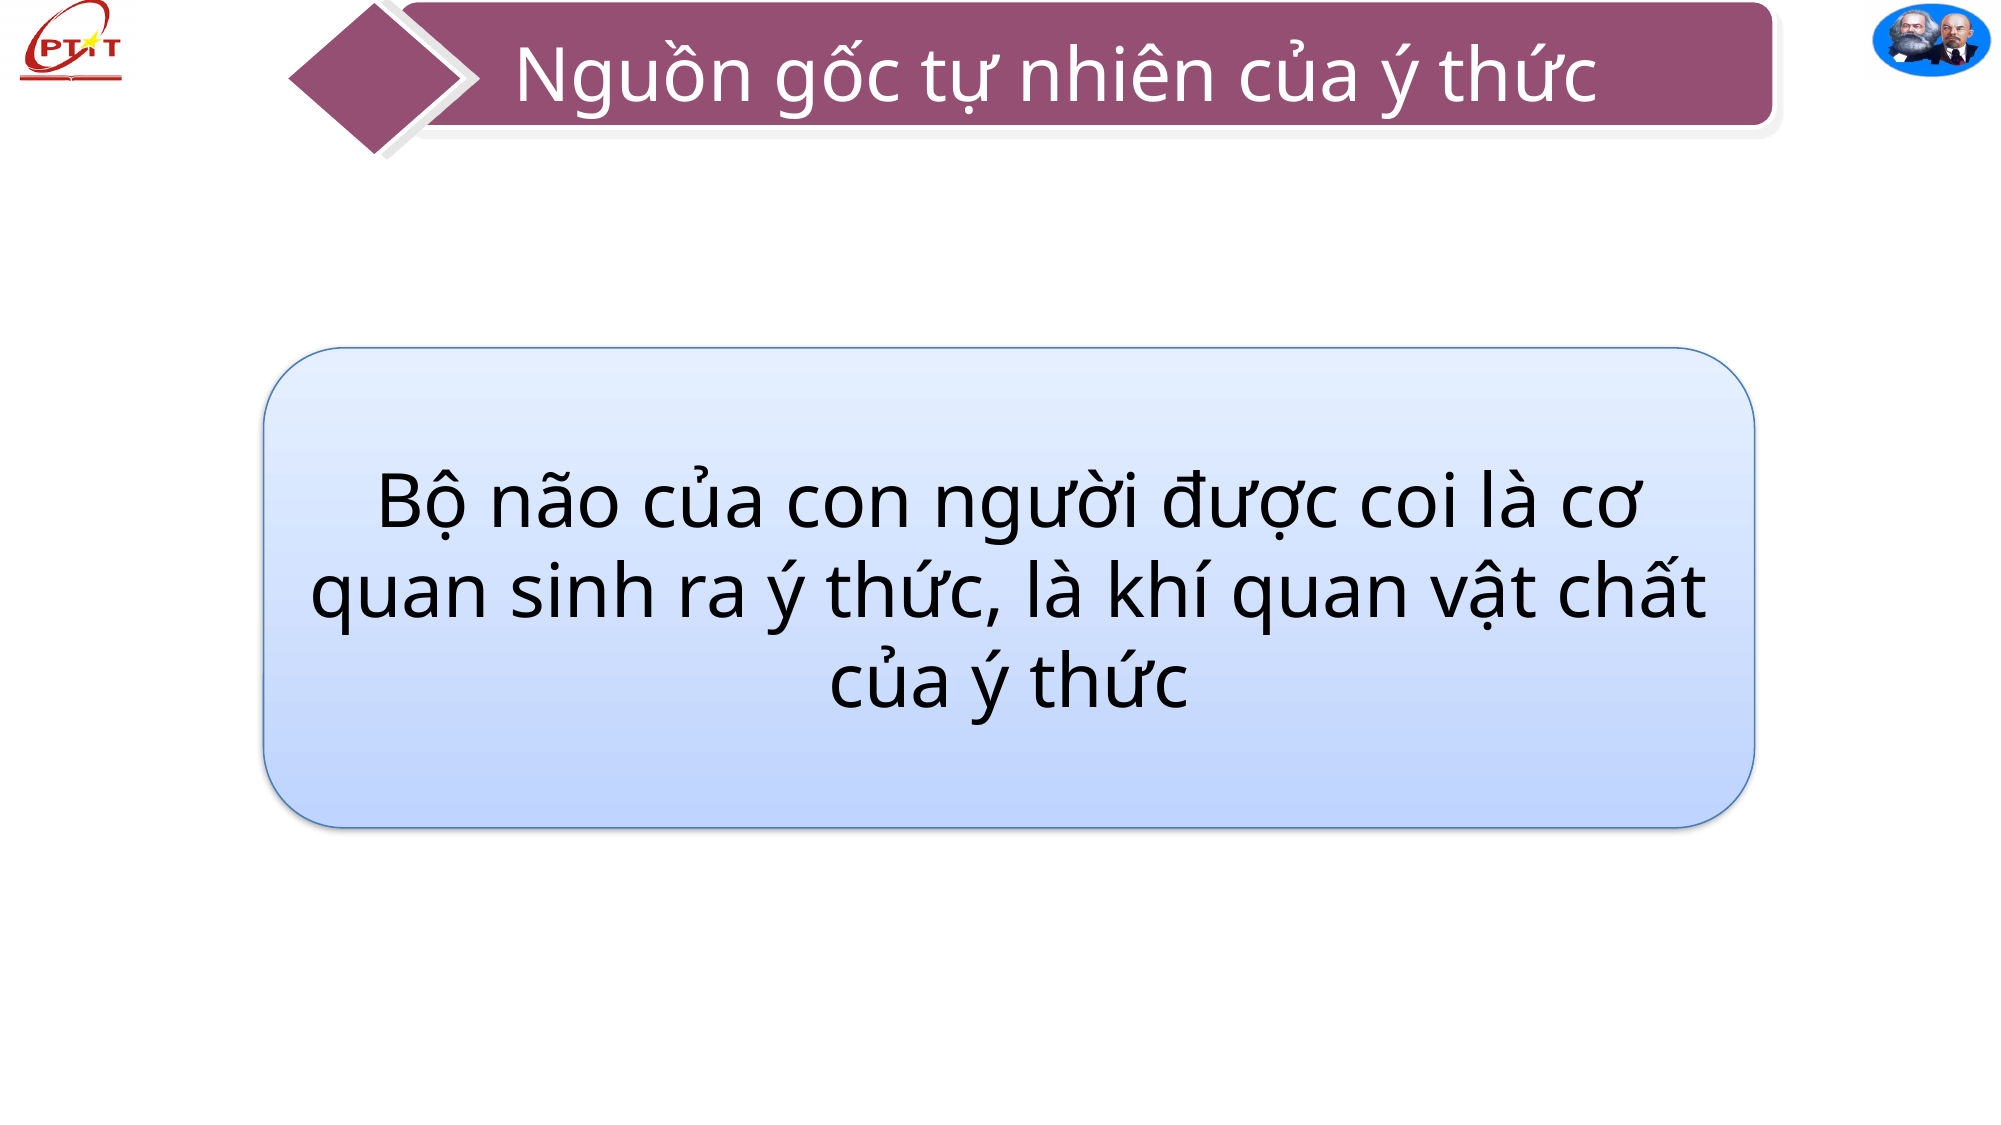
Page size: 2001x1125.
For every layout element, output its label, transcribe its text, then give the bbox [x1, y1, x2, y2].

picture [1864, 0, 2000, 81]
text_box Bộ não của con người được coi là cơ quan sinh ra ý thức, là khí quan vật chất của ý thức [263, 347, 1755, 828]
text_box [284, 0, 1775, 158]
picture [0, 0, 138, 81]
